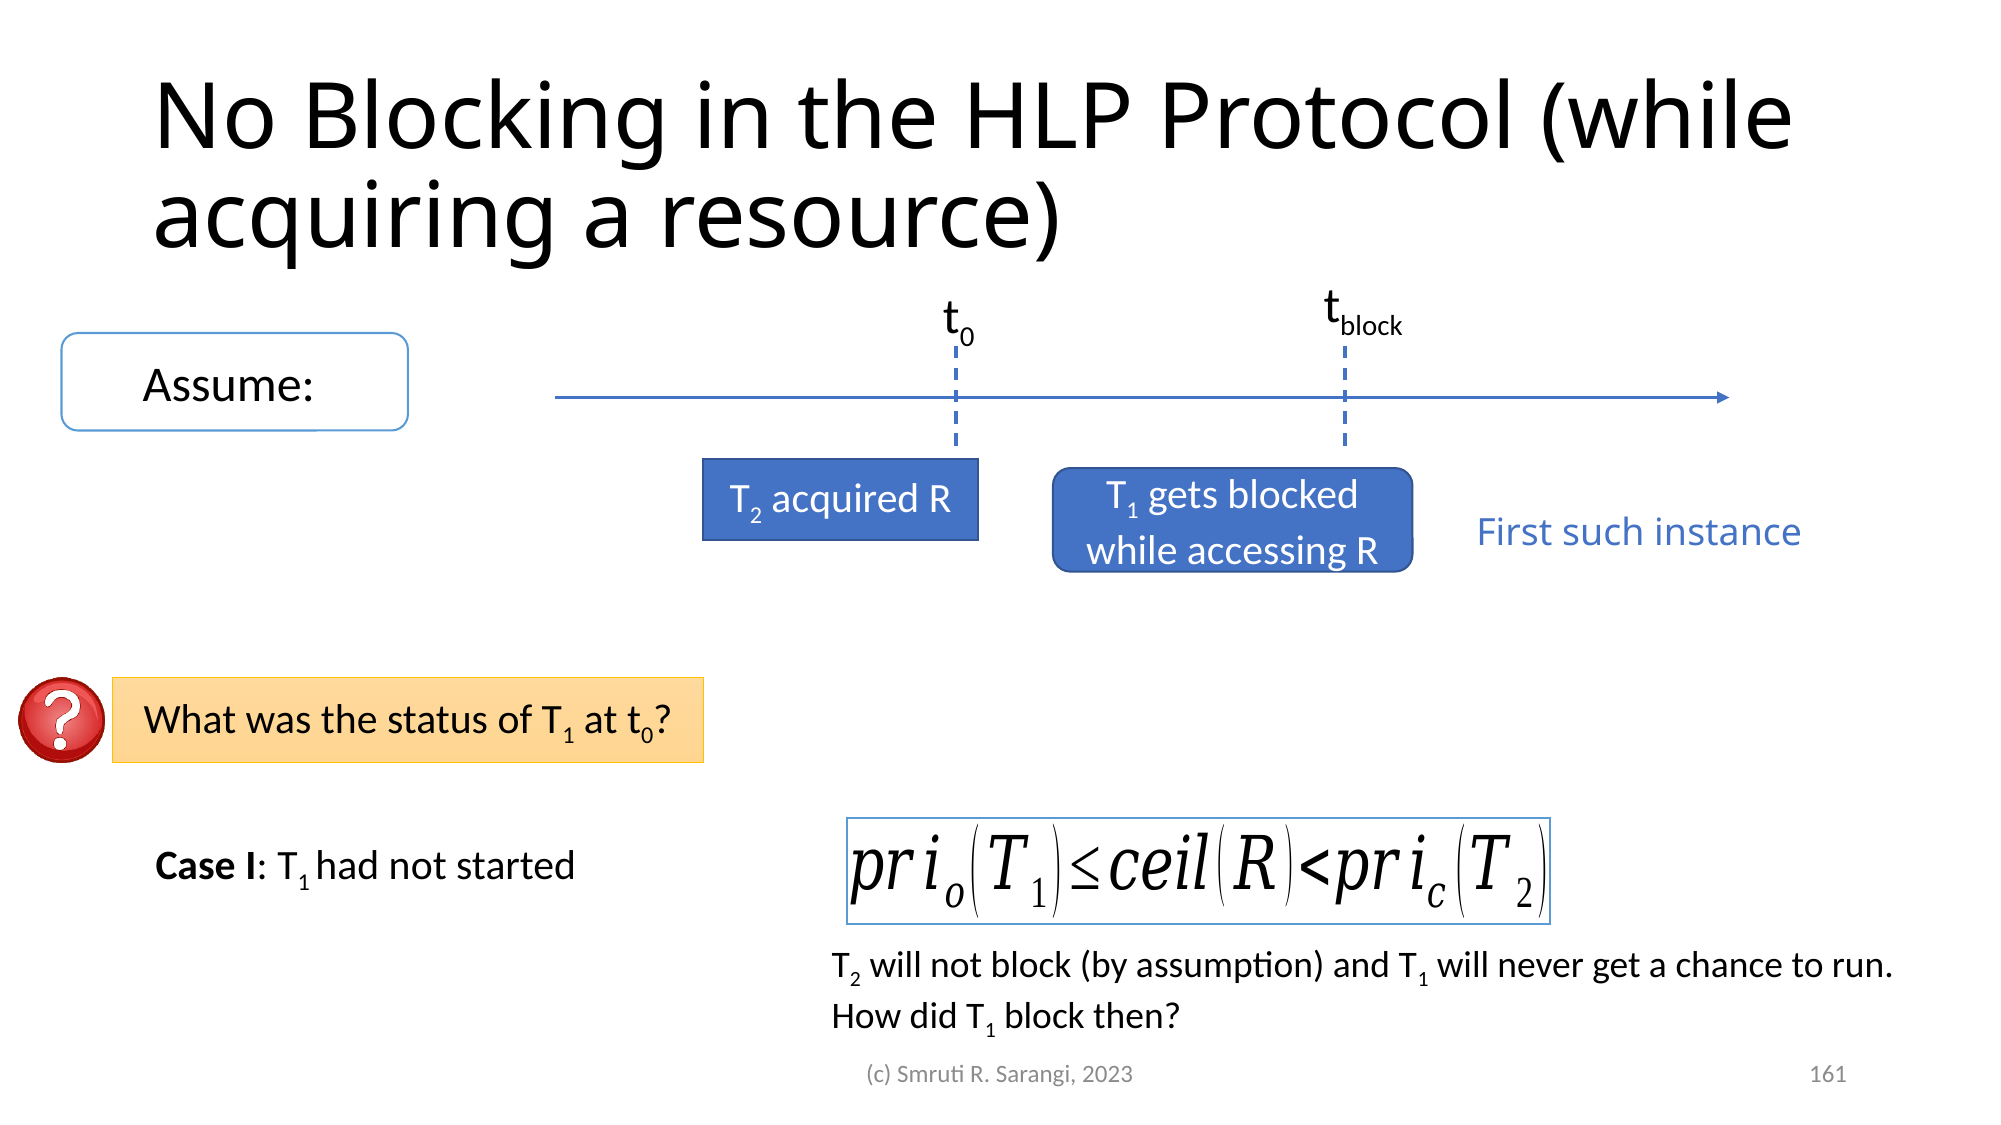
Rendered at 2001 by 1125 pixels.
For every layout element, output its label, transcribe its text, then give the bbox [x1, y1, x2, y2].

title No Blocking in the HLP Protocol (while acquiring a resource) [137, 59, 1863, 278]
footer (c) Smruti R. Sarangi, 2023 [662, 1042, 1338, 1103]
text_box Case I: T1 had not started [140, 830, 592, 903]
slide_number 161 [1412, 1050, 1863, 1103]
text_box What was the status of T1 at t0? [112, 677, 704, 763]
text_box tblock [1308, 265, 1418, 349]
text_box t0 [928, 276, 1108, 360]
picture [18, 677, 105, 763]
text_box First such instance [1461, 500, 1818, 561]
text_box T2 acquired R [702, 458, 979, 541]
text_box T1 gets blocked while accessing R [1051, 467, 1414, 573]
text_box T2 will not block (by assumption) and T1 will never get a chance to run. How did T1 block then? [816, 932, 1910, 1050]
text_box Assume: [60, 331, 409, 432]
